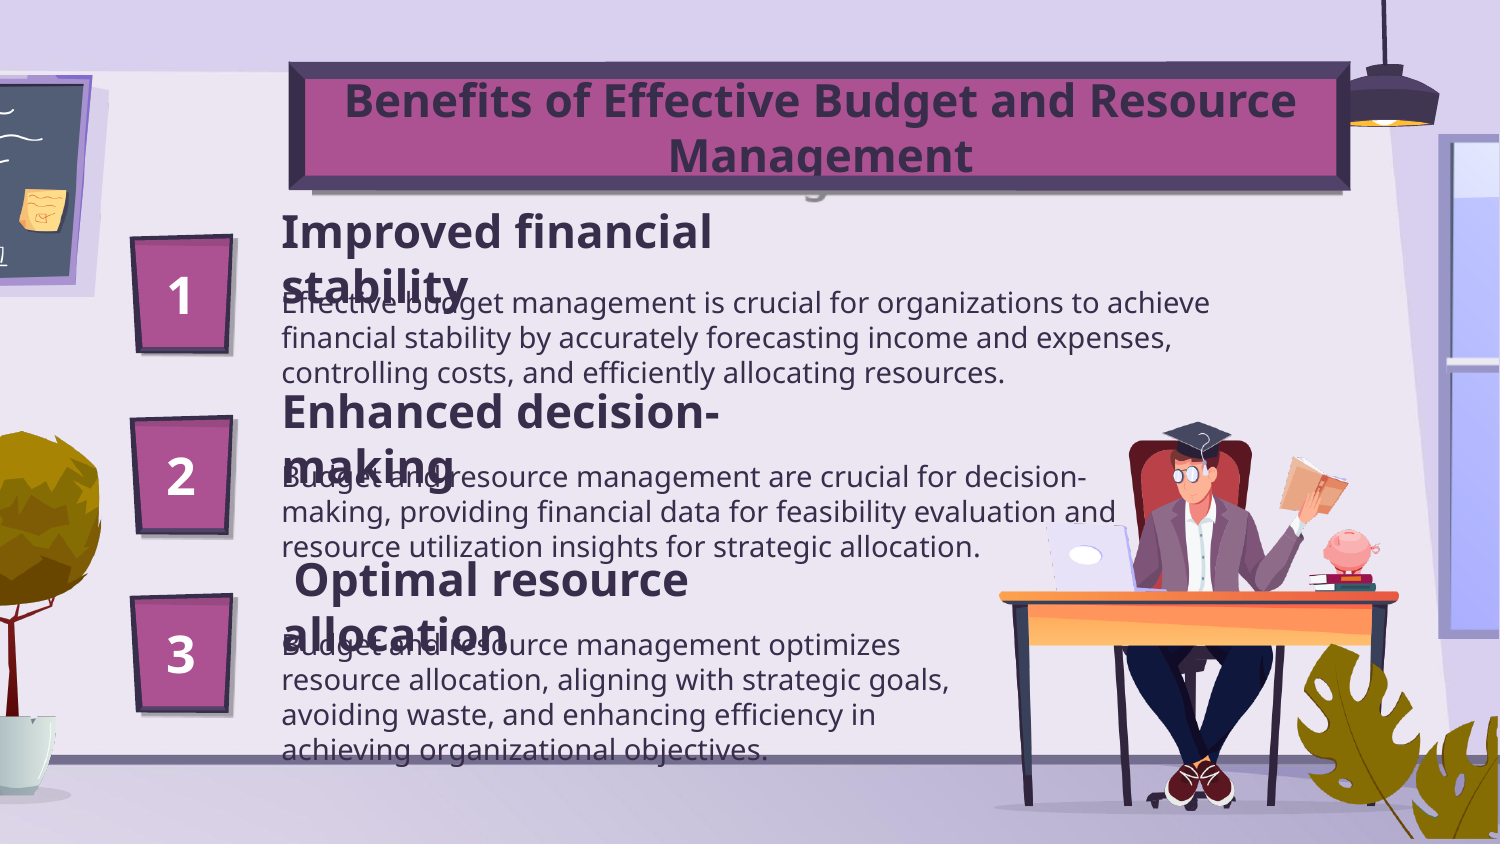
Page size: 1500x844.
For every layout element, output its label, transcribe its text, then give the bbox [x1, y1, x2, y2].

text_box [129, 233, 234, 354]
title 2 [238, 438, 242, 512]
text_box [129, 592, 234, 714]
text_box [129, 414, 234, 536]
title Improved financial stability [266, 227, 853, 288]
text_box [993, 396, 1415, 837]
title Enhanced decision-making [266, 406, 853, 468]
subtitle Effective budget management is crucial for organizations to achieve financial stability by accurately forecasting income and expenses, controlling costs, and efficiently allocating resources. [266, 308, 1241, 365]
title 1 [238, 257, 242, 331]
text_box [289, 61, 1351, 191]
subtitle Budget and resource management are crucial for decision-making, providing financial data for feasibility evaluation and resource utilization insights for strategic allocation. [266, 470, 987, 551]
subtitle Budget and resource management optimizes resource allocation, aligning with strategic goals, avoiding waste, and enhancing efficiency in achieving organizational objectives. [266, 643, 987, 749]
title Optimal resource allocation [266, 575, 853, 636]
picture [0, 0, 1500, 844]
title 3 [238, 616, 242, 690]
